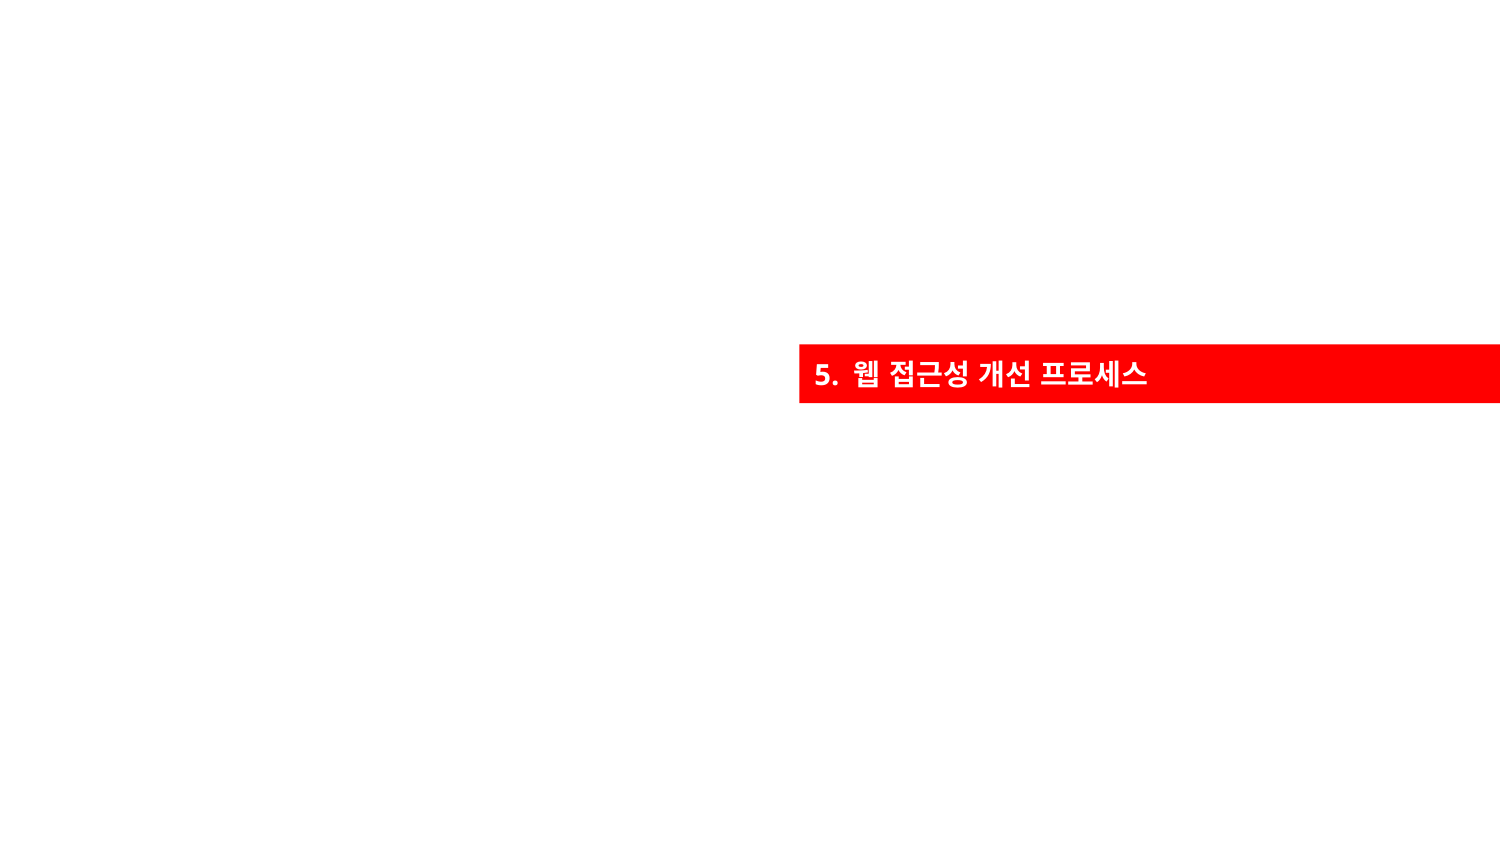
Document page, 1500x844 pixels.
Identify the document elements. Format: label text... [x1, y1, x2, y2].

text_box 5. 웹 접근성 개선 프로세스 [799, 344, 1500, 404]
